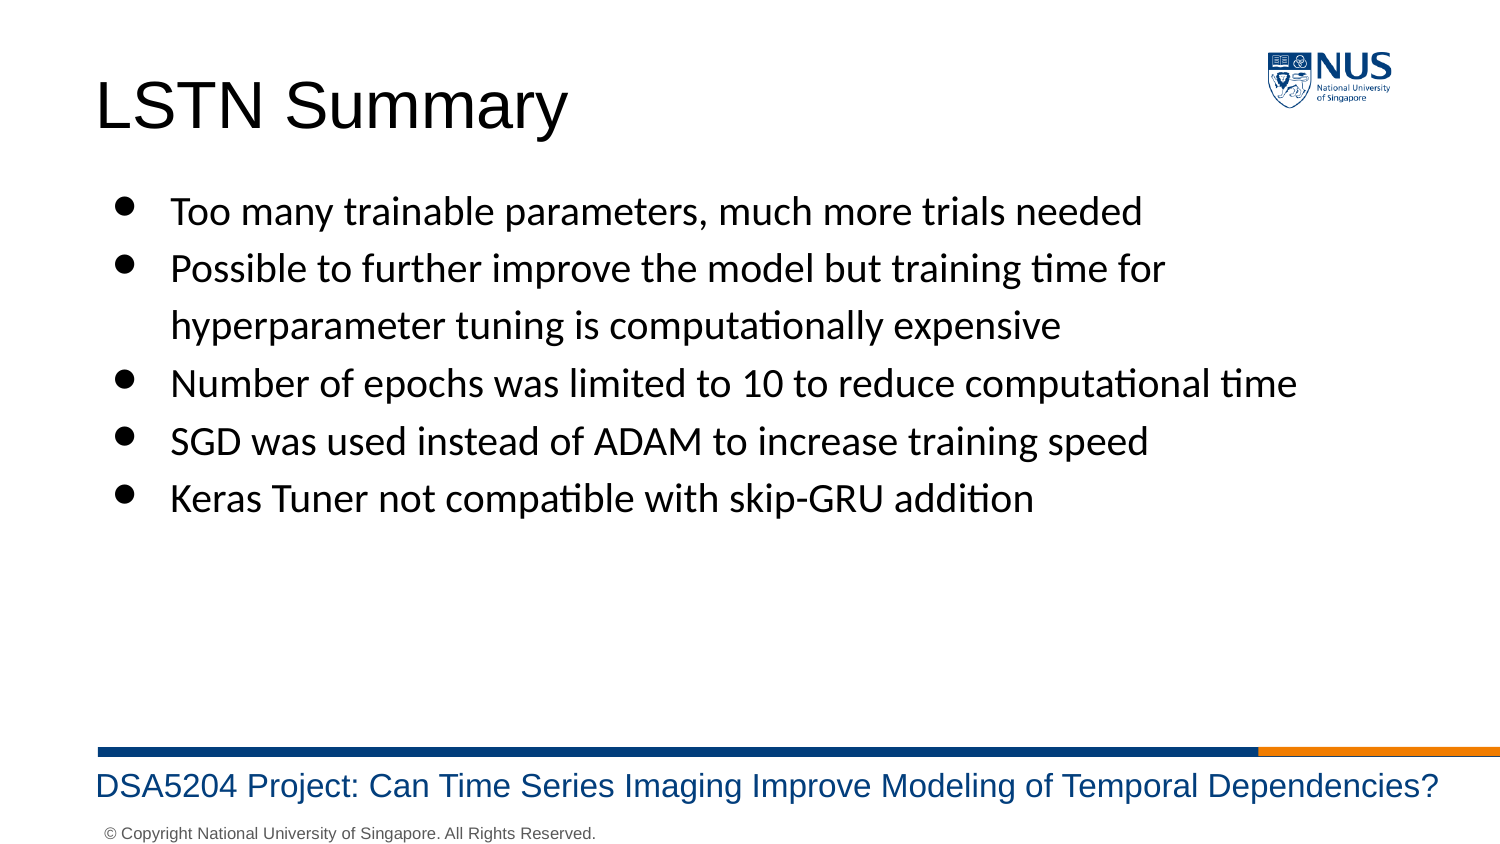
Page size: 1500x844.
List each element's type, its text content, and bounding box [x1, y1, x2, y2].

text_box Too many trainable parameters, much more trials needed Possible to further improve the model but training time for hyperparameter tuning is computationally expensive Number of epochs was limited to 10 to reduce computational time SGD was used instead of ADAM to increase training speed Keras Tuner not compatible with skip-GRU addition [80, 168, 1463, 529]
text_box DSA5204 Project: Can Time Series Imaging Improve Modeling of Temporal Dependencies? [80, 756, 1485, 806]
picture [97, 747, 1258, 756]
text_box LSTN Summary [80, 54, 1254, 143]
picture [1259, 42, 1396, 114]
